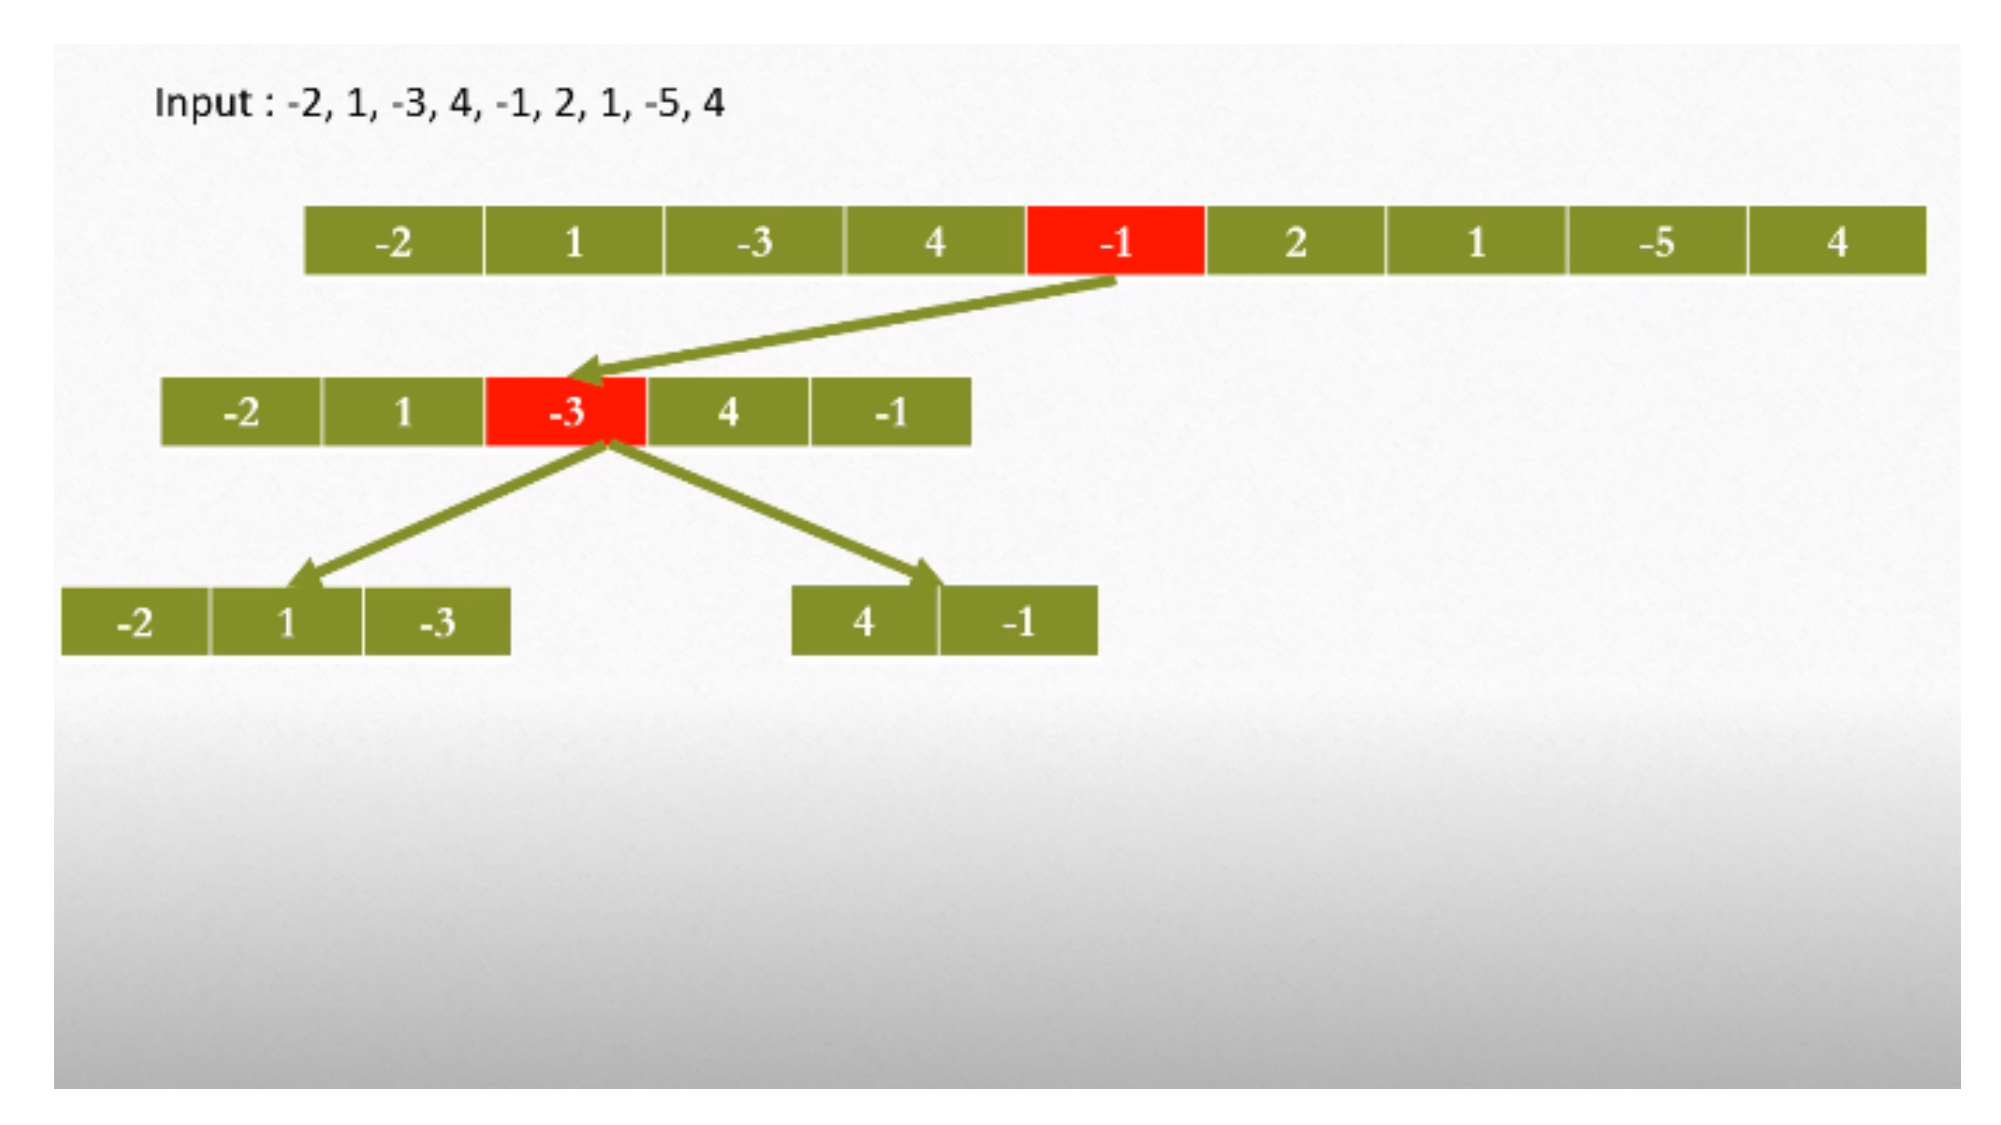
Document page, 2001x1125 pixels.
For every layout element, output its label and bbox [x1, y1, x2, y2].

picture [54, 44, 1961, 1089]
